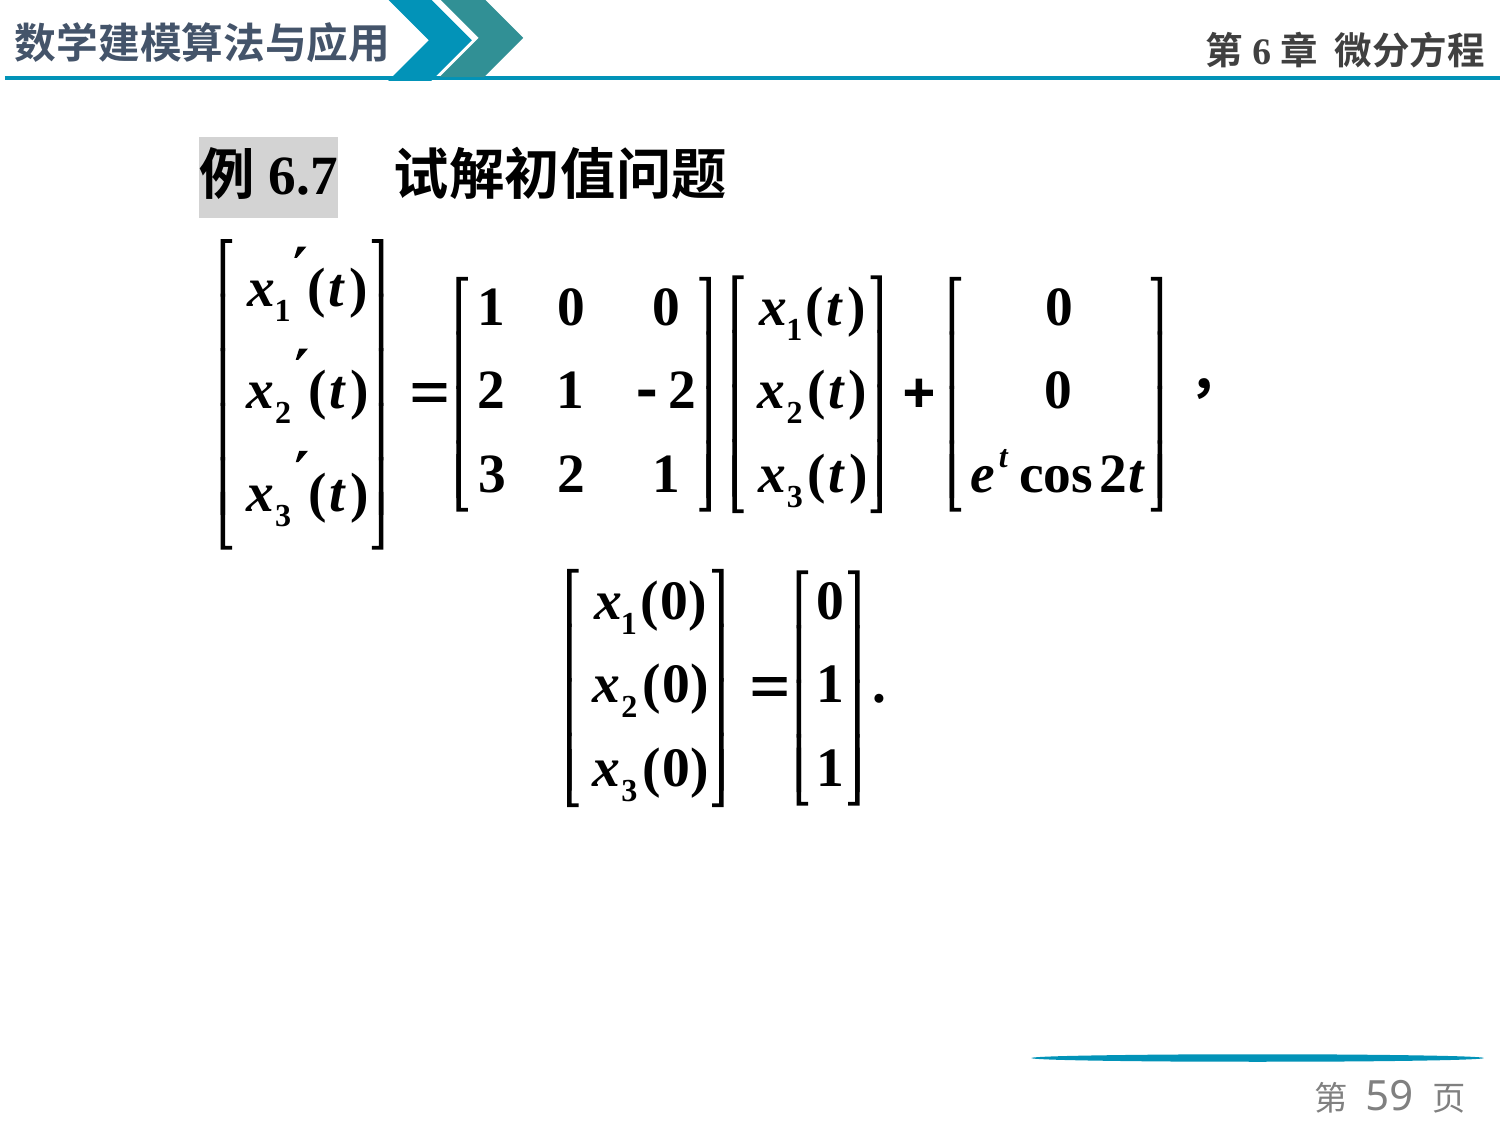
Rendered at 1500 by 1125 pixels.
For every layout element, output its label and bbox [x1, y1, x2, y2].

text_box [87, 130, 1358, 843]
